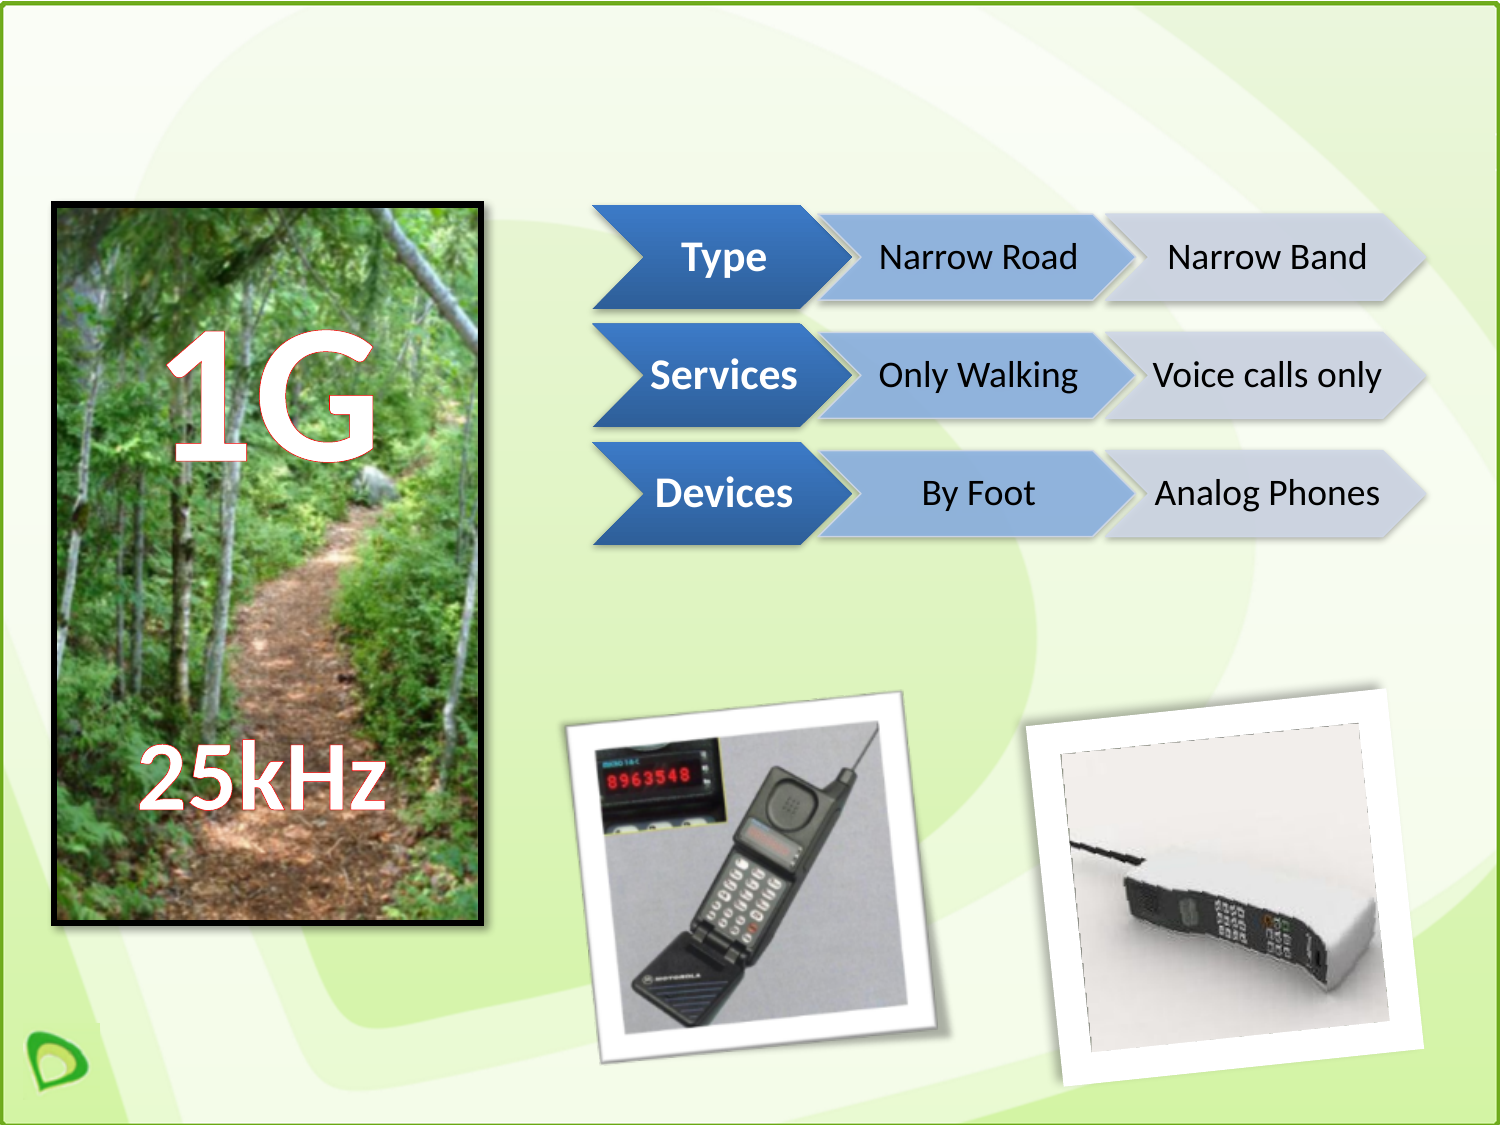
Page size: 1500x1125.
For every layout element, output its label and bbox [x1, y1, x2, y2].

text_box [545, 204, 1473, 546]
picture [0, 0, 1500, 1125]
